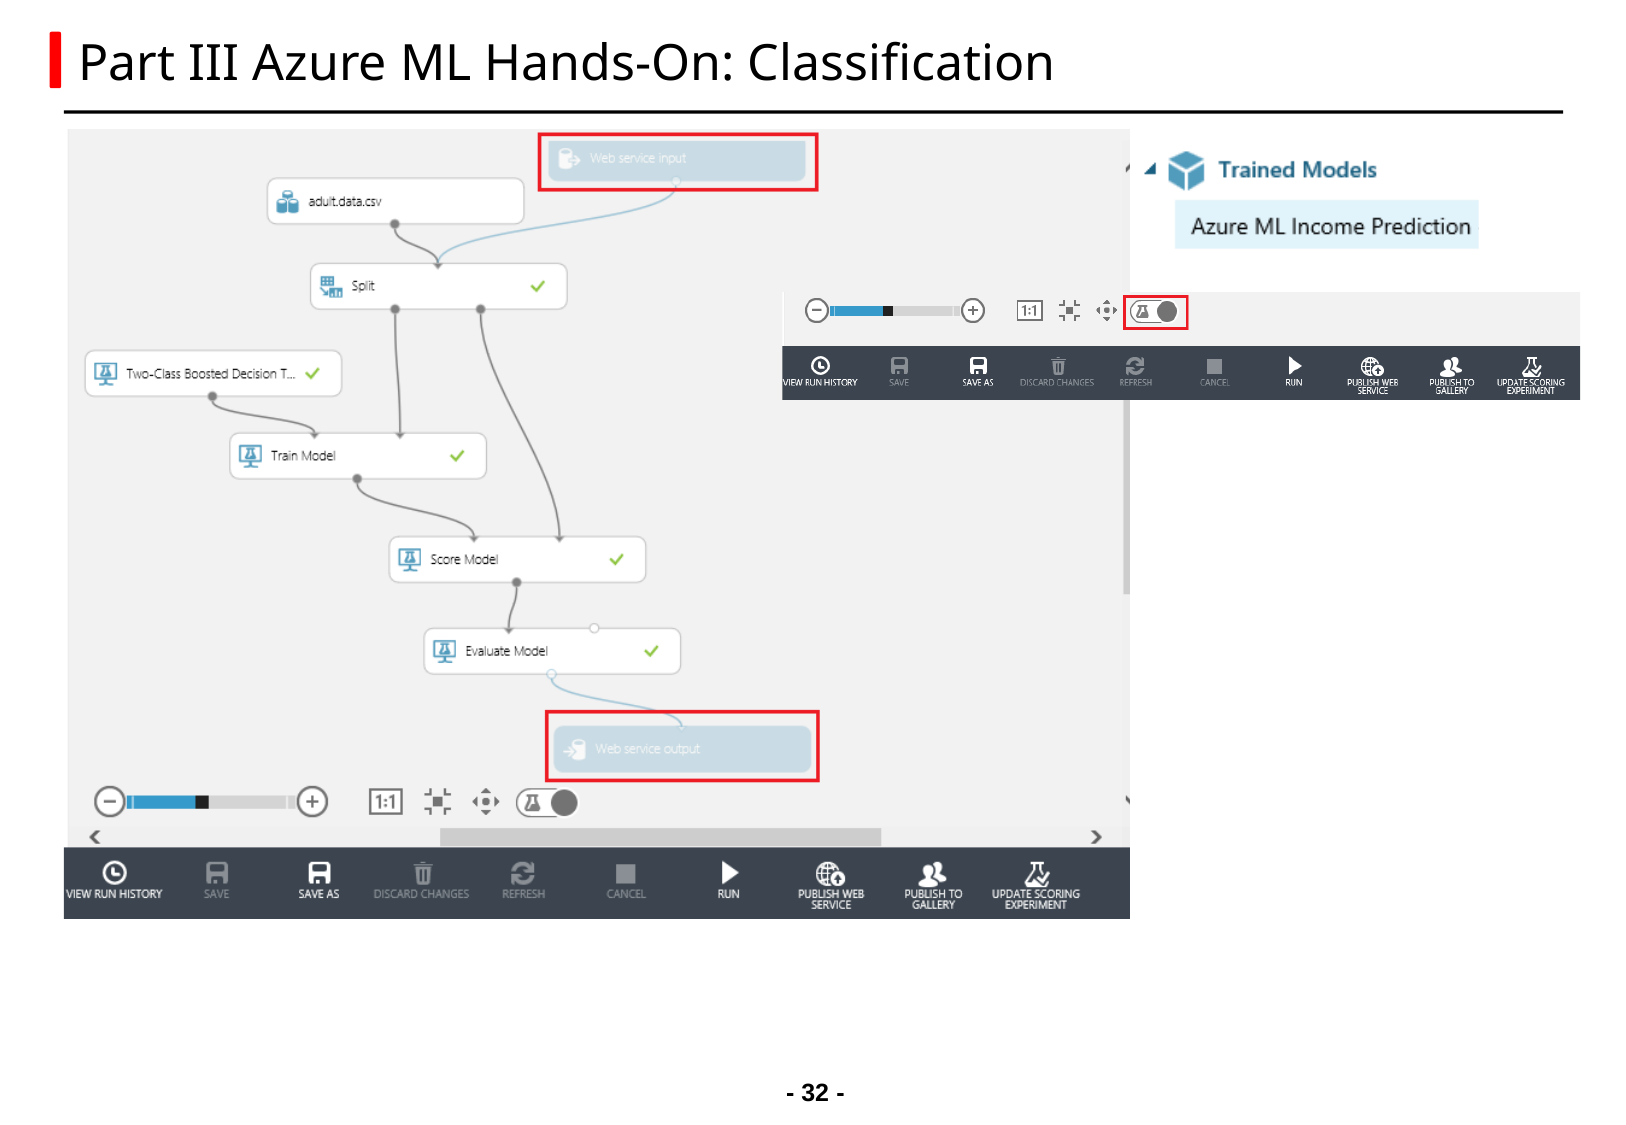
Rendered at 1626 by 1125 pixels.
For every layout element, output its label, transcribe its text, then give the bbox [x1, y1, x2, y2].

slide_number - 31 - [577, 1078, 1054, 1105]
picture [1140, 141, 1479, 261]
title Part III Azure ML Hands-On: Classification [63, 12, 1310, 98]
picture [63, 129, 1581, 920]
